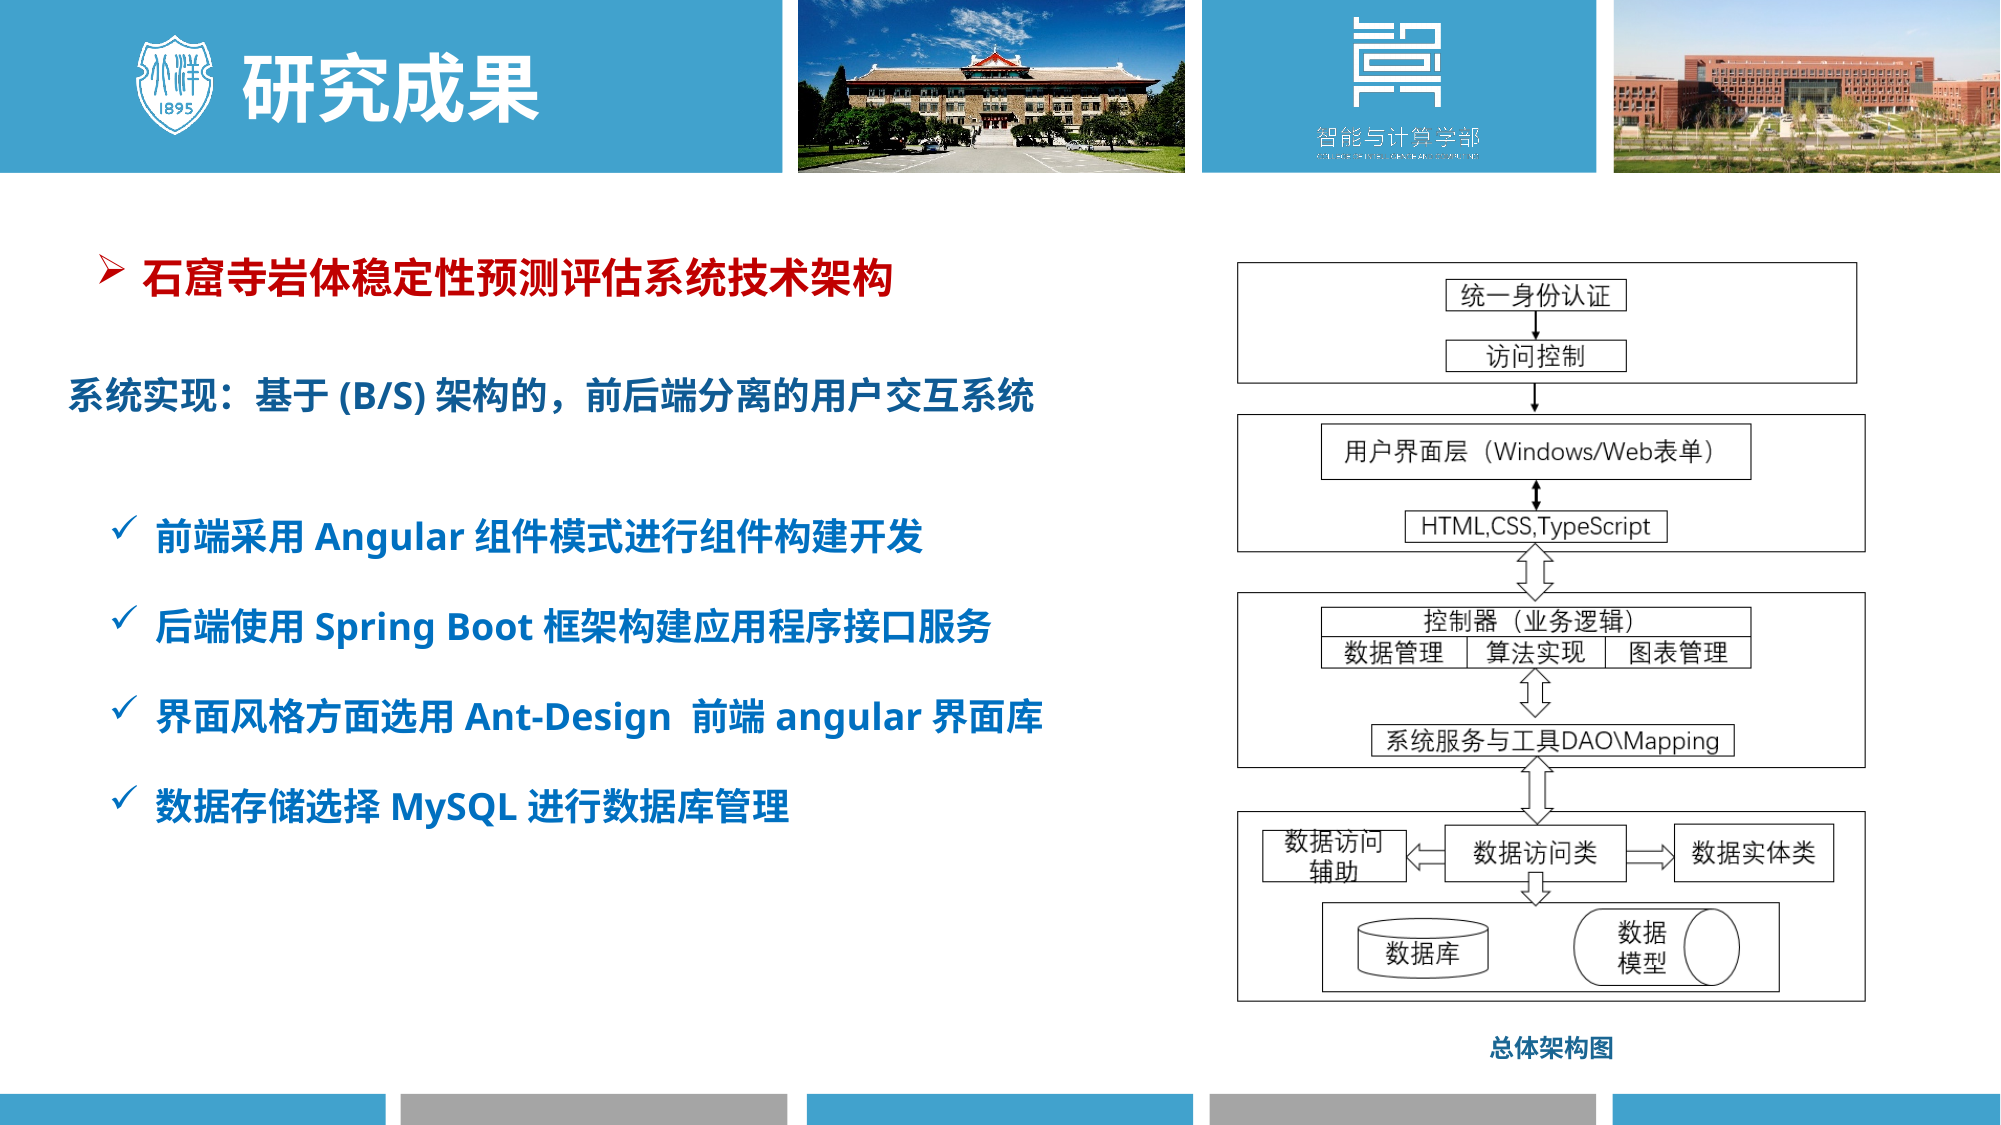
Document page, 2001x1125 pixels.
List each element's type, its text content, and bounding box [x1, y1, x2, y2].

picture [1232, 259, 1872, 1008]
text_box 总体架构图 [1395, 1024, 1709, 1070]
text_box 研究成果 [0, 0, 783, 174]
picture [111, 28, 244, 148]
text_box 系统实现：基于(B/S)架构的，前后端分离的用户交互系统 [52, 341, 1139, 424]
table_header 石窟寺岩体稳定性预测评估系统技术架构 [94, 243, 945, 306]
picture [1317, 17, 1479, 159]
text_box 前端采用Angular组件模式进行组件构建开发 后端使用Spring Boot框架构建应用程序接口服务 界面风格方面选用Ant-Design 前端angular界面库 数据存储选择MySQL进行数据库管理 [94, 460, 1153, 836]
picture [798, 0, 1185, 173]
picture [1613, 0, 2000, 173]
